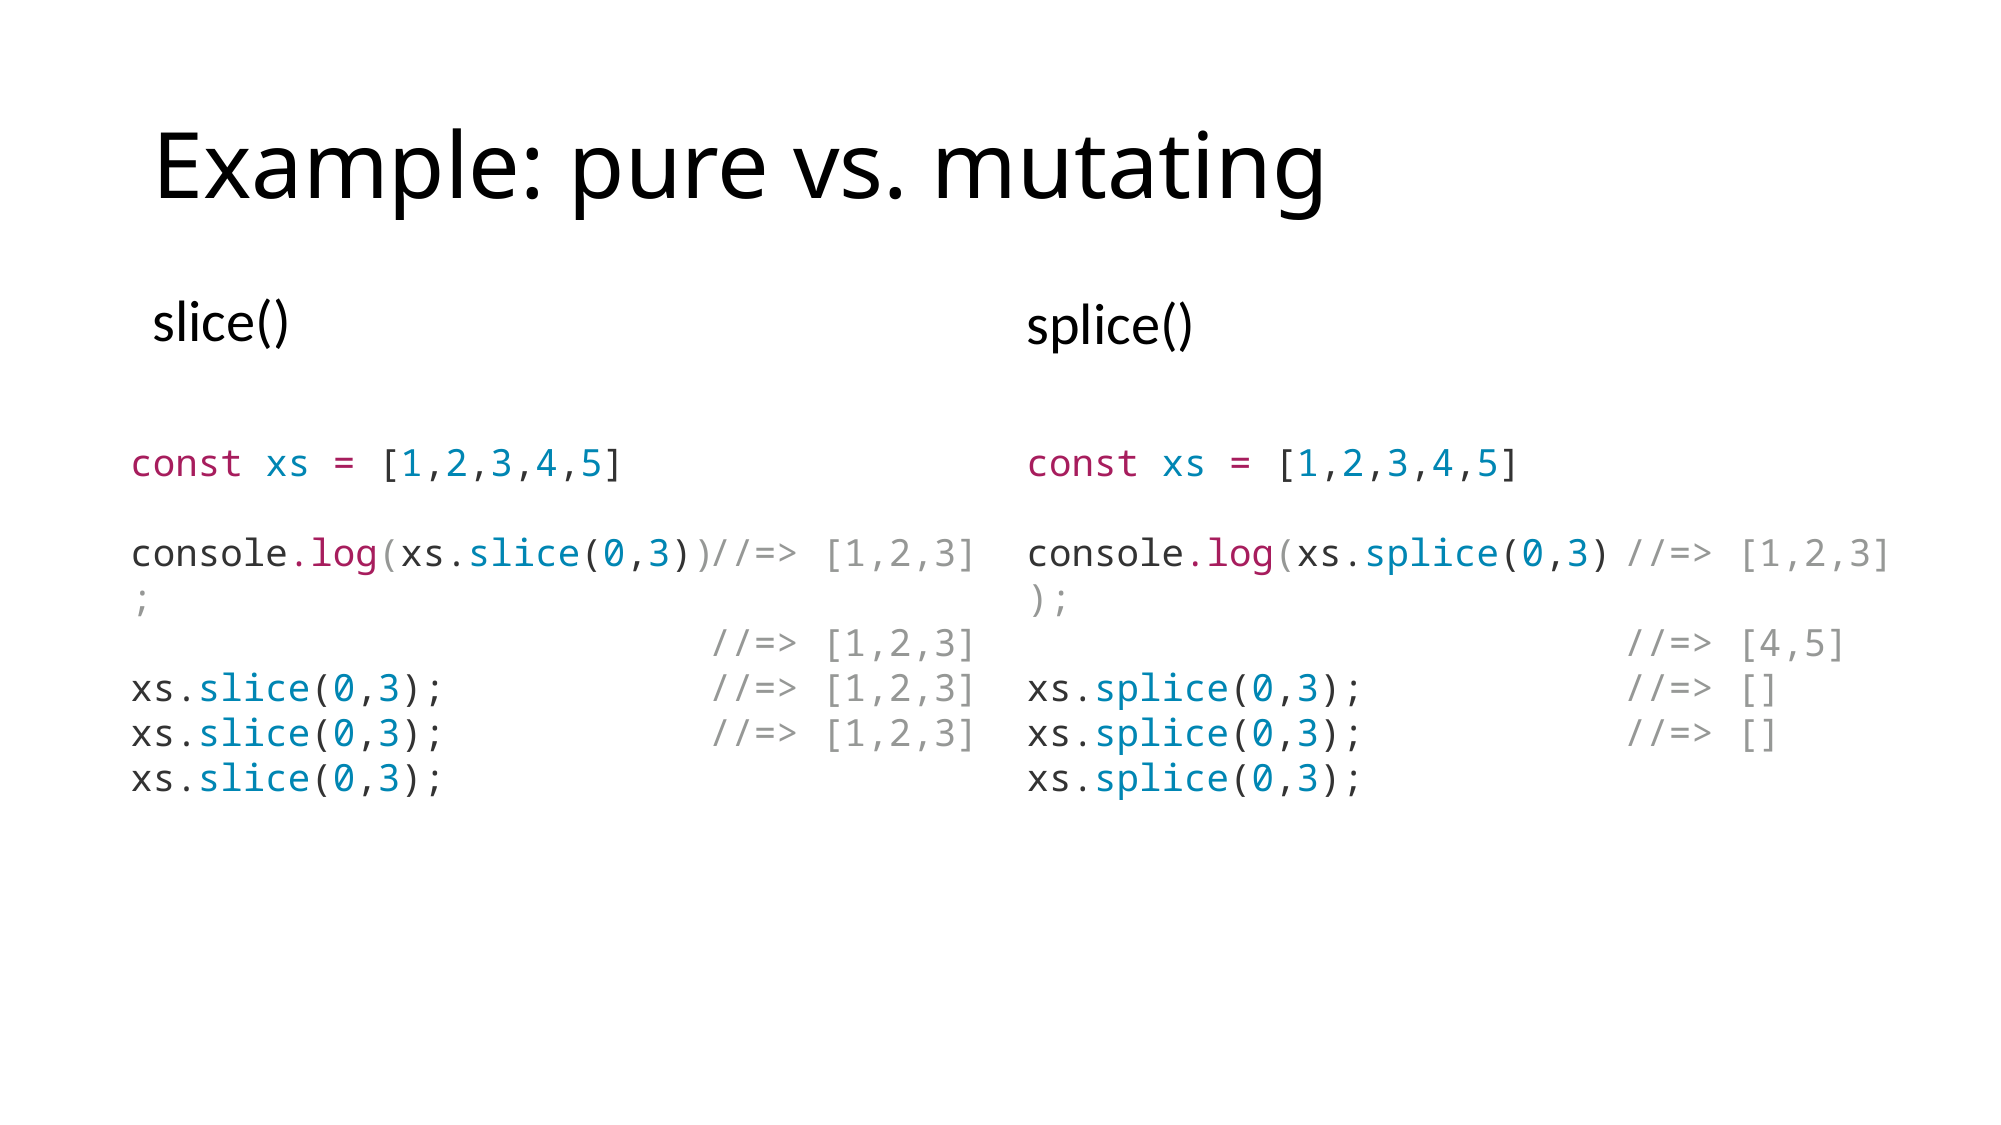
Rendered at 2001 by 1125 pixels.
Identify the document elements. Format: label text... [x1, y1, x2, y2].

text_box const xs = [1,2,3,4,5] console.log(xs.slice(0,3)); xs.slice(0,3); xs.slice(0,3); xs.slice(0,3); [115, 431, 738, 807]
text_box splice() [1011, 286, 1266, 384]
text_box slice() [137, 284, 391, 382]
text_box //=> [1,2,3] //=> [1,2,3] //=> [1,2,3] //=> [1,2,3] [694, 431, 1029, 762]
title Example: pure vs. mutating [137, 59, 1863, 278]
text_box //=> [1,2,3] //=> [4,5] //=> [] //=> [] [1608, 431, 1917, 807]
text_box const xs = [1,2,3,4,5] console.log(xs.splice(0,3)); xs.splice(0,3); xs.splice(0,3); xs.splice(0,3); [1011, 431, 1608, 807]
